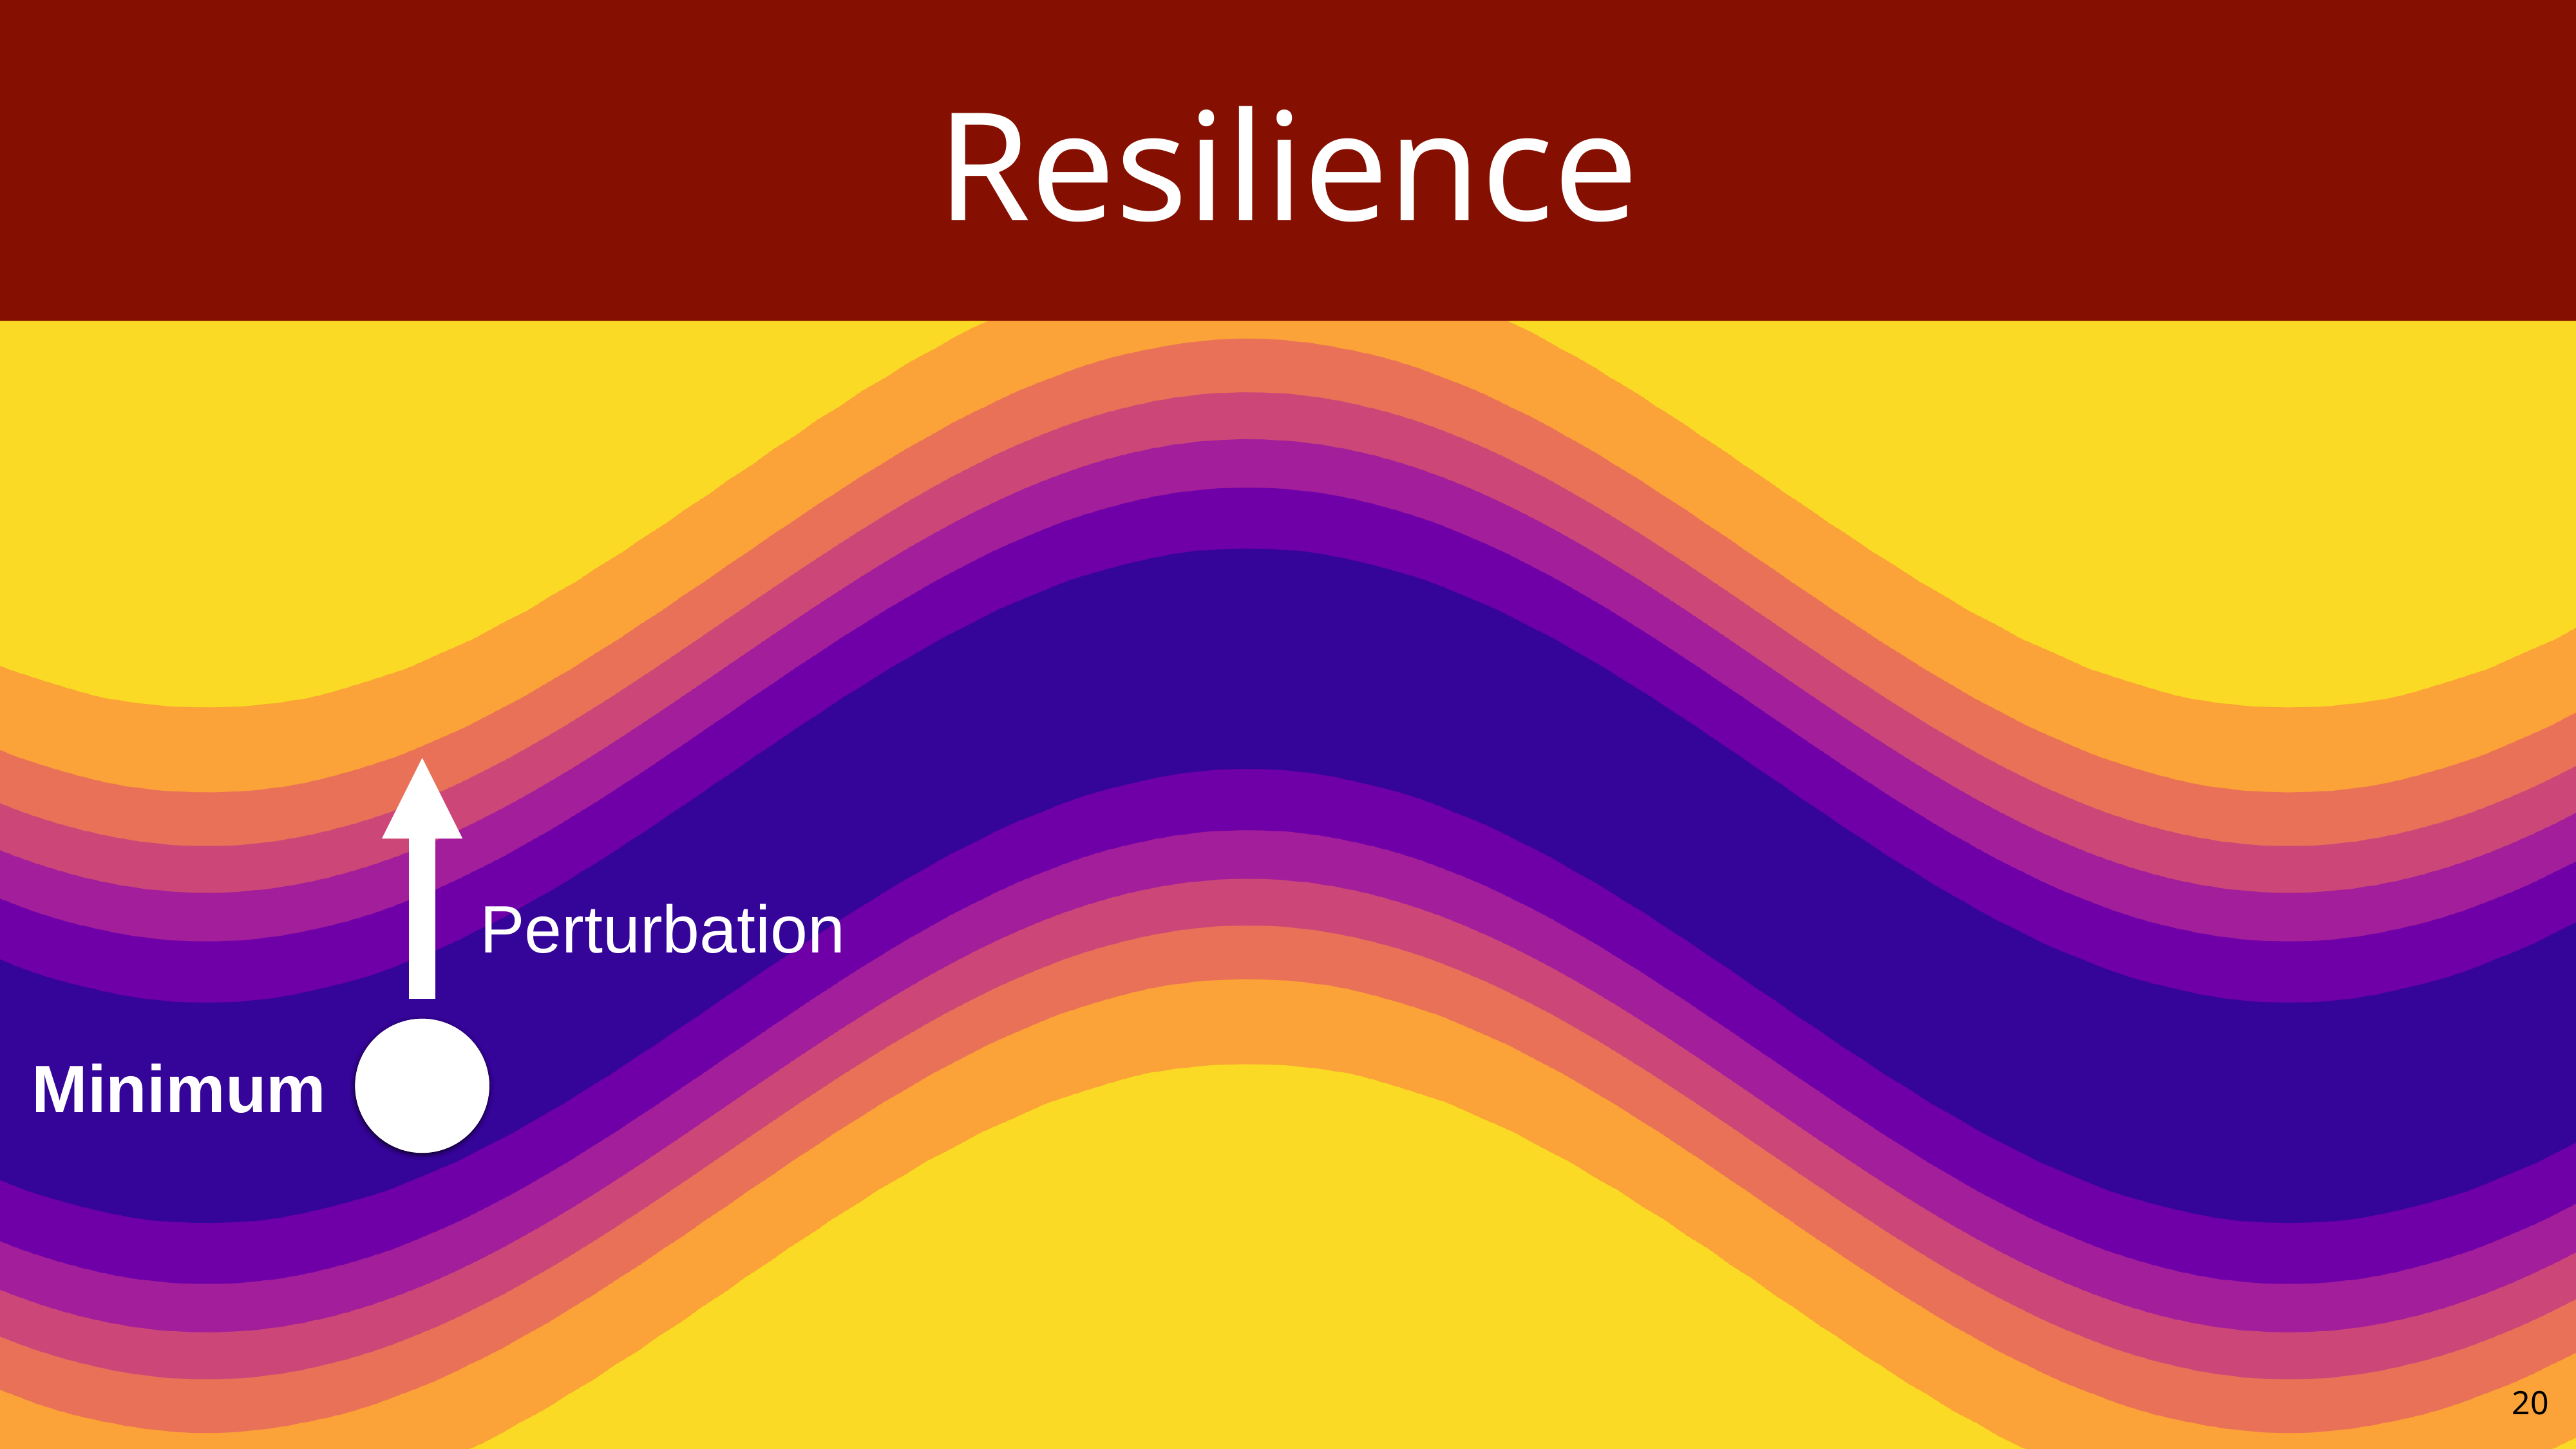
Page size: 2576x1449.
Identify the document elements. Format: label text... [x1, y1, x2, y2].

title Resilience [0, 0, 2576, 294]
picture [0, 301, 2576, 1449]
